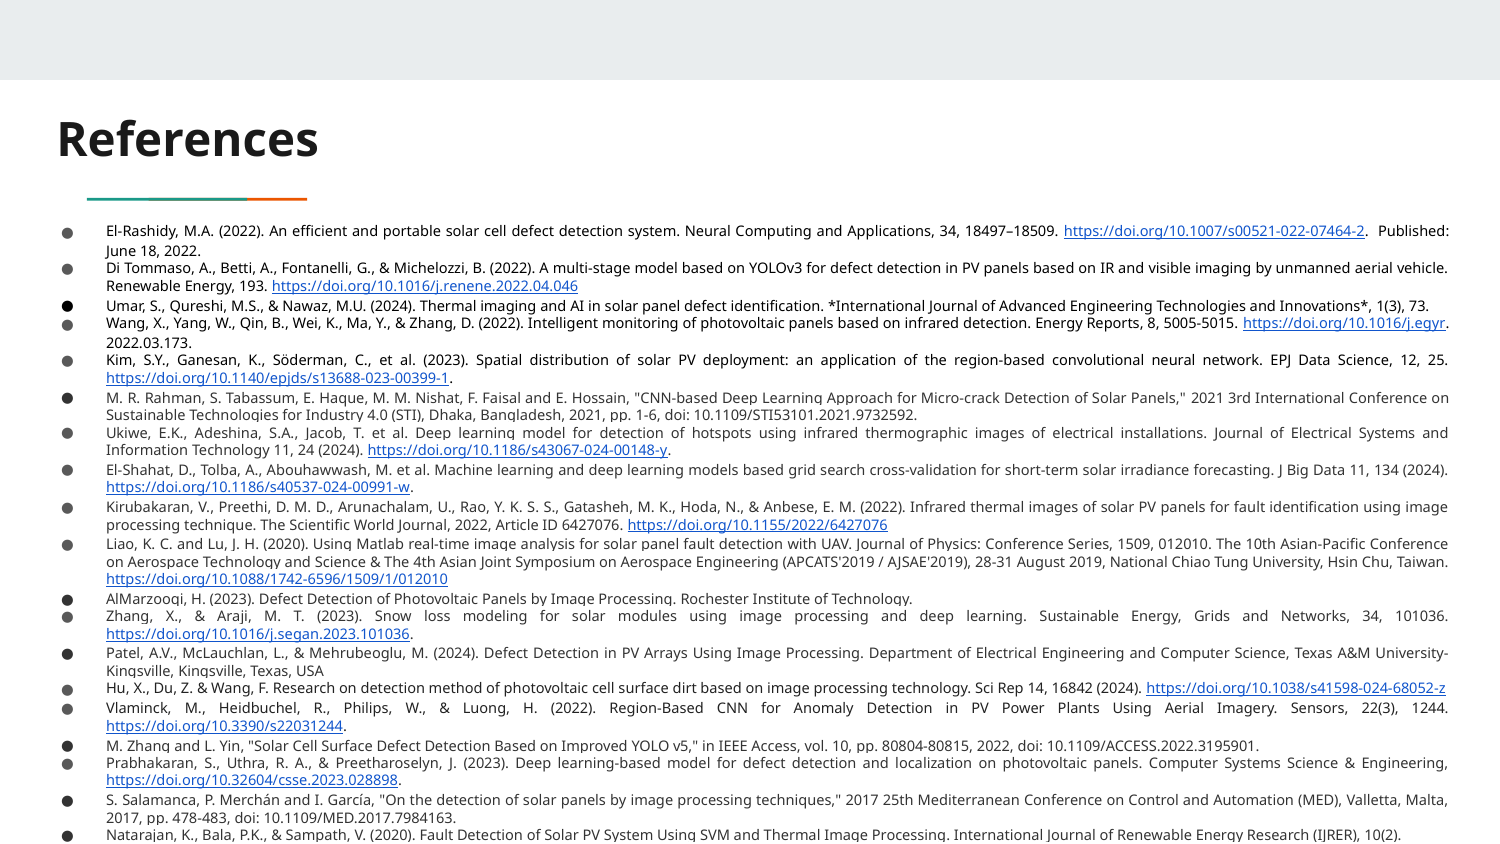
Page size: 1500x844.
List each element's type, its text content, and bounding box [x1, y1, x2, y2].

title References [41, 93, 1303, 182]
list El-Rashidy, M.A. (2022). An efficient and portable solar cell defect detection system. Neural Computing and Applications, 34, 18497–18509. https://doi.org/10.1007/s00521-022-07464-2. Published: June 18, 2022. Di Tommaso, A., Betti, A., Fontanelli, G., & Michelozzi, B. (2022). A multi-stage model based on YOLOv3 for defect detection in PV panels based on IR and visible imaging by unmanned aerial vehicle. Renewable Energy, 193. https://doi.org/10.1016/j.renene.2022.04.046 Umar, S., Qureshi, M.S., & Nawaz, M.U. (2024). Thermal imaging and AI in solar panel defect identification. *International Journal of Advanced Engineering Technologies and Innovations*, 1(3), 73. Wang, X., Yang, W., Qin, B., Wei, K., Ma, Y., & Zhang, D. (2022). Intelligent monitoring of photovoltaic panels based on infrared detection. Energy Reports, 8, 5005-5015. https://doi.org/10.1016/j.egyr. 2022.03.173. Kim, S.Y., Ganesan, K., Söderman, C., et al. (2023). Spatial distribution of solar PV deployment: an application of the region-based convolutional neural network. EPJ Data Science, 12, 25. https://doi.org/10.1140/epjds/s13688-023-00399-1. M. R. Rahman, S. Tabassum, E. Haque, M. M. Nishat, F. Faisal and E. Hossain, "CNN-based Deep Learning Approach for Micro-crack Detection of Solar Panels," 2021 3rd International Conference on Sustainable Technologies for Industry 4.0 (STI), Dhaka, Bangladesh, 2021, pp. 1-6, doi: 10.1109/STI53101.2021.9732592. Ukiwe, E.K., Adeshina, S.A., Jacob, T. et al. Deep learning model for detection of hotspots using infrared thermographic images of electrical installations. Journal of Electrical Systems and Information Technology 11, 24 (2024). https://doi.org/10.1186/s43067-024-00148-y. El-Shahat, D., Tolba, A., Abouhawwash, M. et al. Machine learning and deep learning models based grid search cross-validation for short-term solar irradiance forecasting. J Big Data 11, 134 (2024). https://doi.org/10.1186/s40537-024-00991-w. Kirubakaran, V., Preethi, D. M. D., Arunachalam, U., Rao, Y. K. S. S., Gatasheh, M. K., Hoda, N., & Anbese, E. M. (2022). Infrared thermal images of solar PV panels for fault identification using image processing technique. The Scientific World Journal, 2022, Article ID 6427076. https://doi.org/10.1155/2022/6427076 Liao, K. C. and Lu, J. H. (2020). Using Matlab real-time image analysis for solar panel fault detection with UAV. Journal of Physics: Conference Series, 1509, 012010. The 10th Asian-Pacific Conference on Aerospace Technology and Science & The 4th Asian Joint Symposium on Aerospace Engineering (APCATS'2019 / AJSAE'2019), 28-31 August 2019, National Chiao Tung University, Hsin Chu, Taiwan. https://doi.org/10.1088/1742-6596/1509/1/012010 AlMarzooqi, H. (2023). Defect Detection of Photovoltaic Panels by Image Processing. Rochester Institute of Technology. ​​Zhang, X., & Araji, M. T. (2023). Snow loss modeling for solar modules using image processing and deep learning. Sustainable Energy, Grids and Networks, 34, 101036. https://doi.org/10.1016/j.segan.2023.101036. Patel, A.V., McLauchlan, L., & Mehrubeoglu, M. (2024). Defect Detection in PV Arrays Using Image Processing. Department of Electrical Engineering and Computer Science, Texas A&M University-Kingsville, Kingsville, Texas, USA Hu, X., Du, Z. & Wang, F. Research on detection method of photovoltaic cell surface dirt based on image processing technology. Sci Rep 14, 16842 (2024). https://doi.org/10.1038/s41598-024-68052-z Vlaminck, M., Heidbuchel, R., Philips, W., & Luong, H. (2022). Region-Based CNN for Anomaly Detection in PV Power Plants Using Aerial Imagery. Sensors, 22(3), 1244. https://doi.org/10.3390/s22031244. M. Zhang and L. Yin, "Solar Cell Surface Defect Detection Based on Improved YOLO v5," in IEEE Access, vol. 10, pp. 80804-80815, 2022, doi: 10.1109/ACCESS.2022.3195901. Prabhakaran, S., Uthra, R. A., & Preetharoselyn, J. (2023). Deep learning-based model for defect detection and localization on photovoltaic panels. Computer Systems Science & Engineering, https://doi.org/10.32604/csse.2023.028898. S. Salamanca, P. Merchán and I. García, "On the detection of solar panels by image processing techniques," 2017 25th Mediterranean Conference on Control and Automation (MED), Valletta, Malta, 2017, pp. 478-483, doi: 10.1109/MED.2017.7984163. Natarajan, K., Bala, P.K., & Sampath, V. (2020). Fault Detection of Solar PV System Using SVM and Thermal Image Processing. International Journal of Renewable Energy Research (IJRER), 10(2). Anwar, S.A., Abdullah, M.Z. Micro-crack detection of multicrystalline solar cells featuring an improved anisotropic diffusion filter and image segmentation technique. J Image Video Proc 15, (2014). https://doi.org/10.1186/1687-5281-2014-15 [16, 207, 1465, 815]
